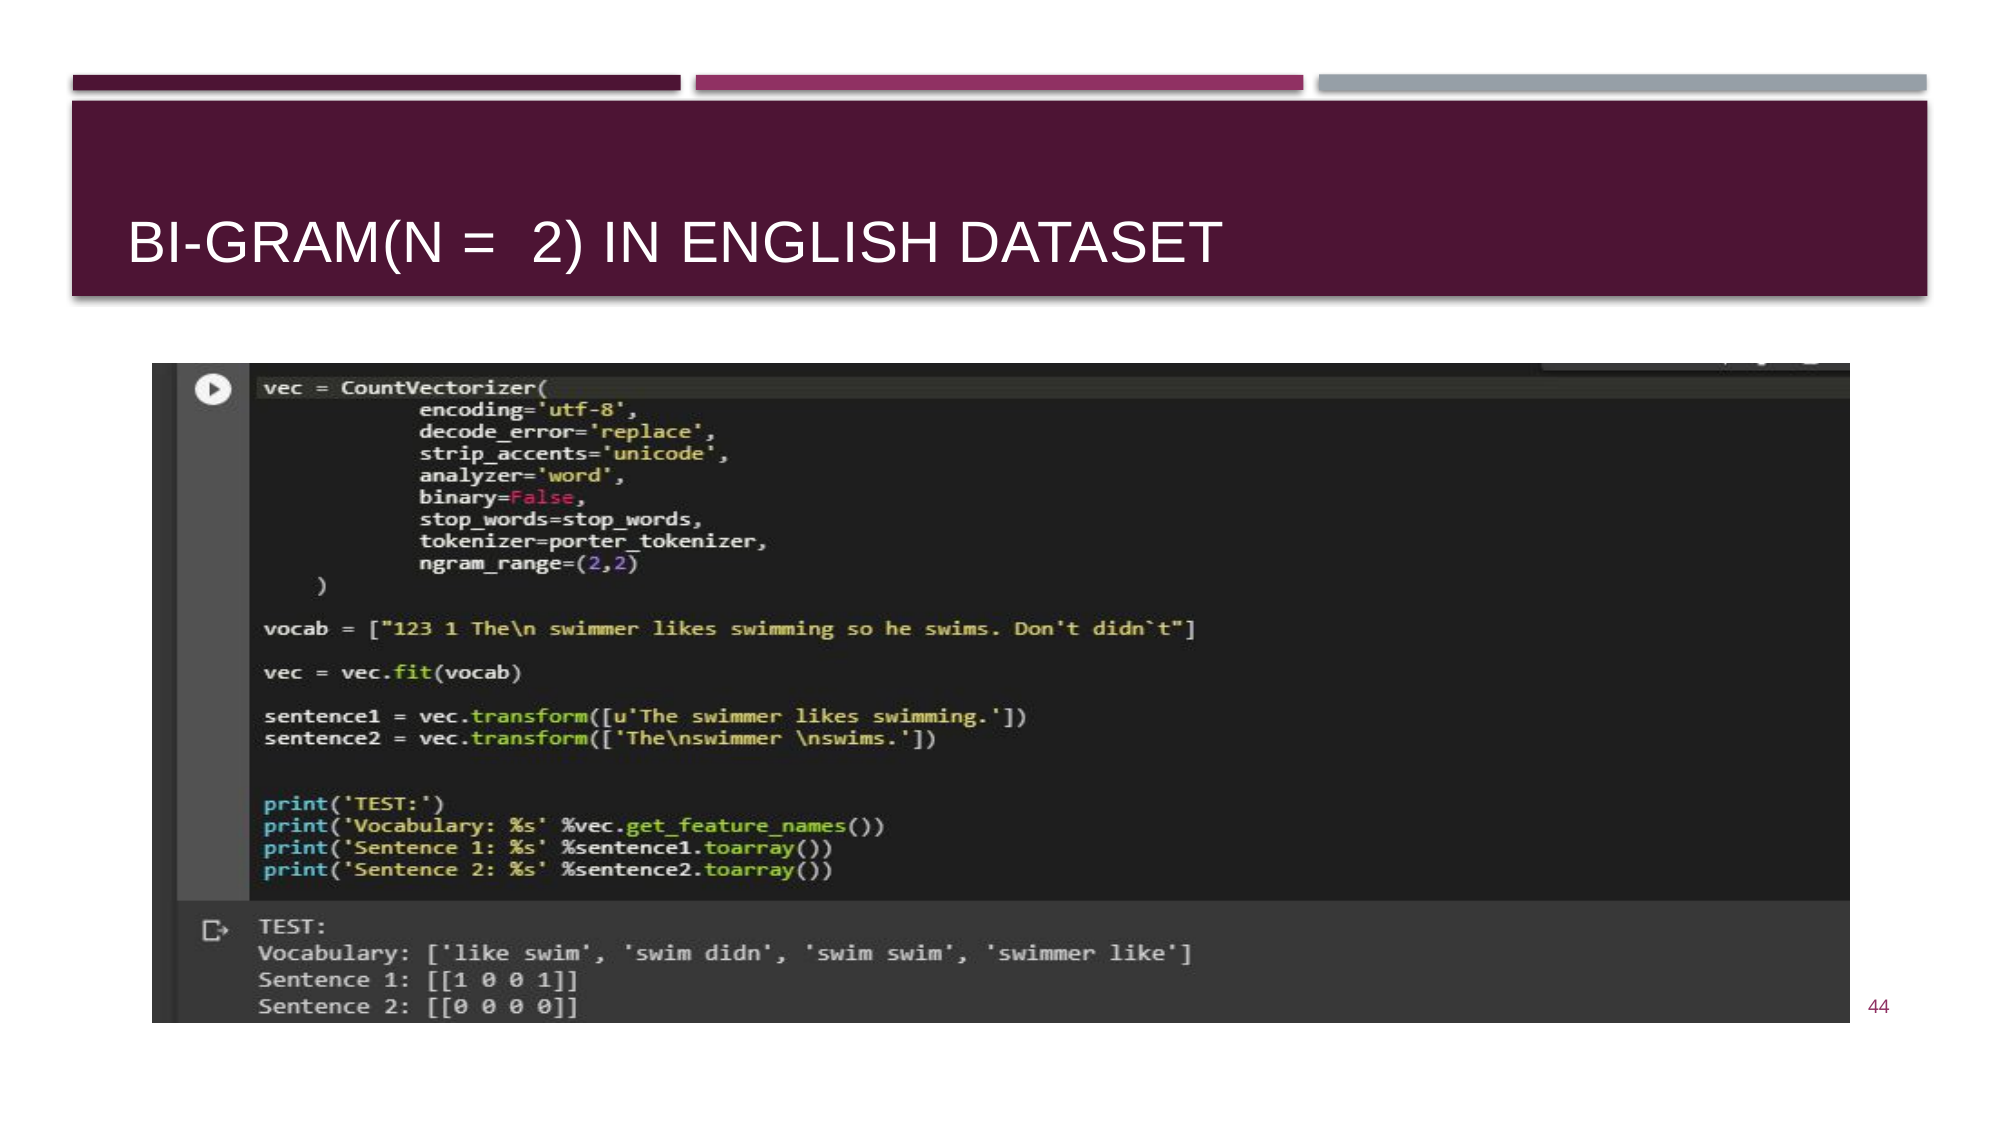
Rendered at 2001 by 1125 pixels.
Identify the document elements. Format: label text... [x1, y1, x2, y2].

slide_number 44 [1732, 977, 1905, 1037]
title BI-GRAM(N = 2) in English dataset [95, 115, 1905, 282]
picture [151, 363, 1850, 1024]
